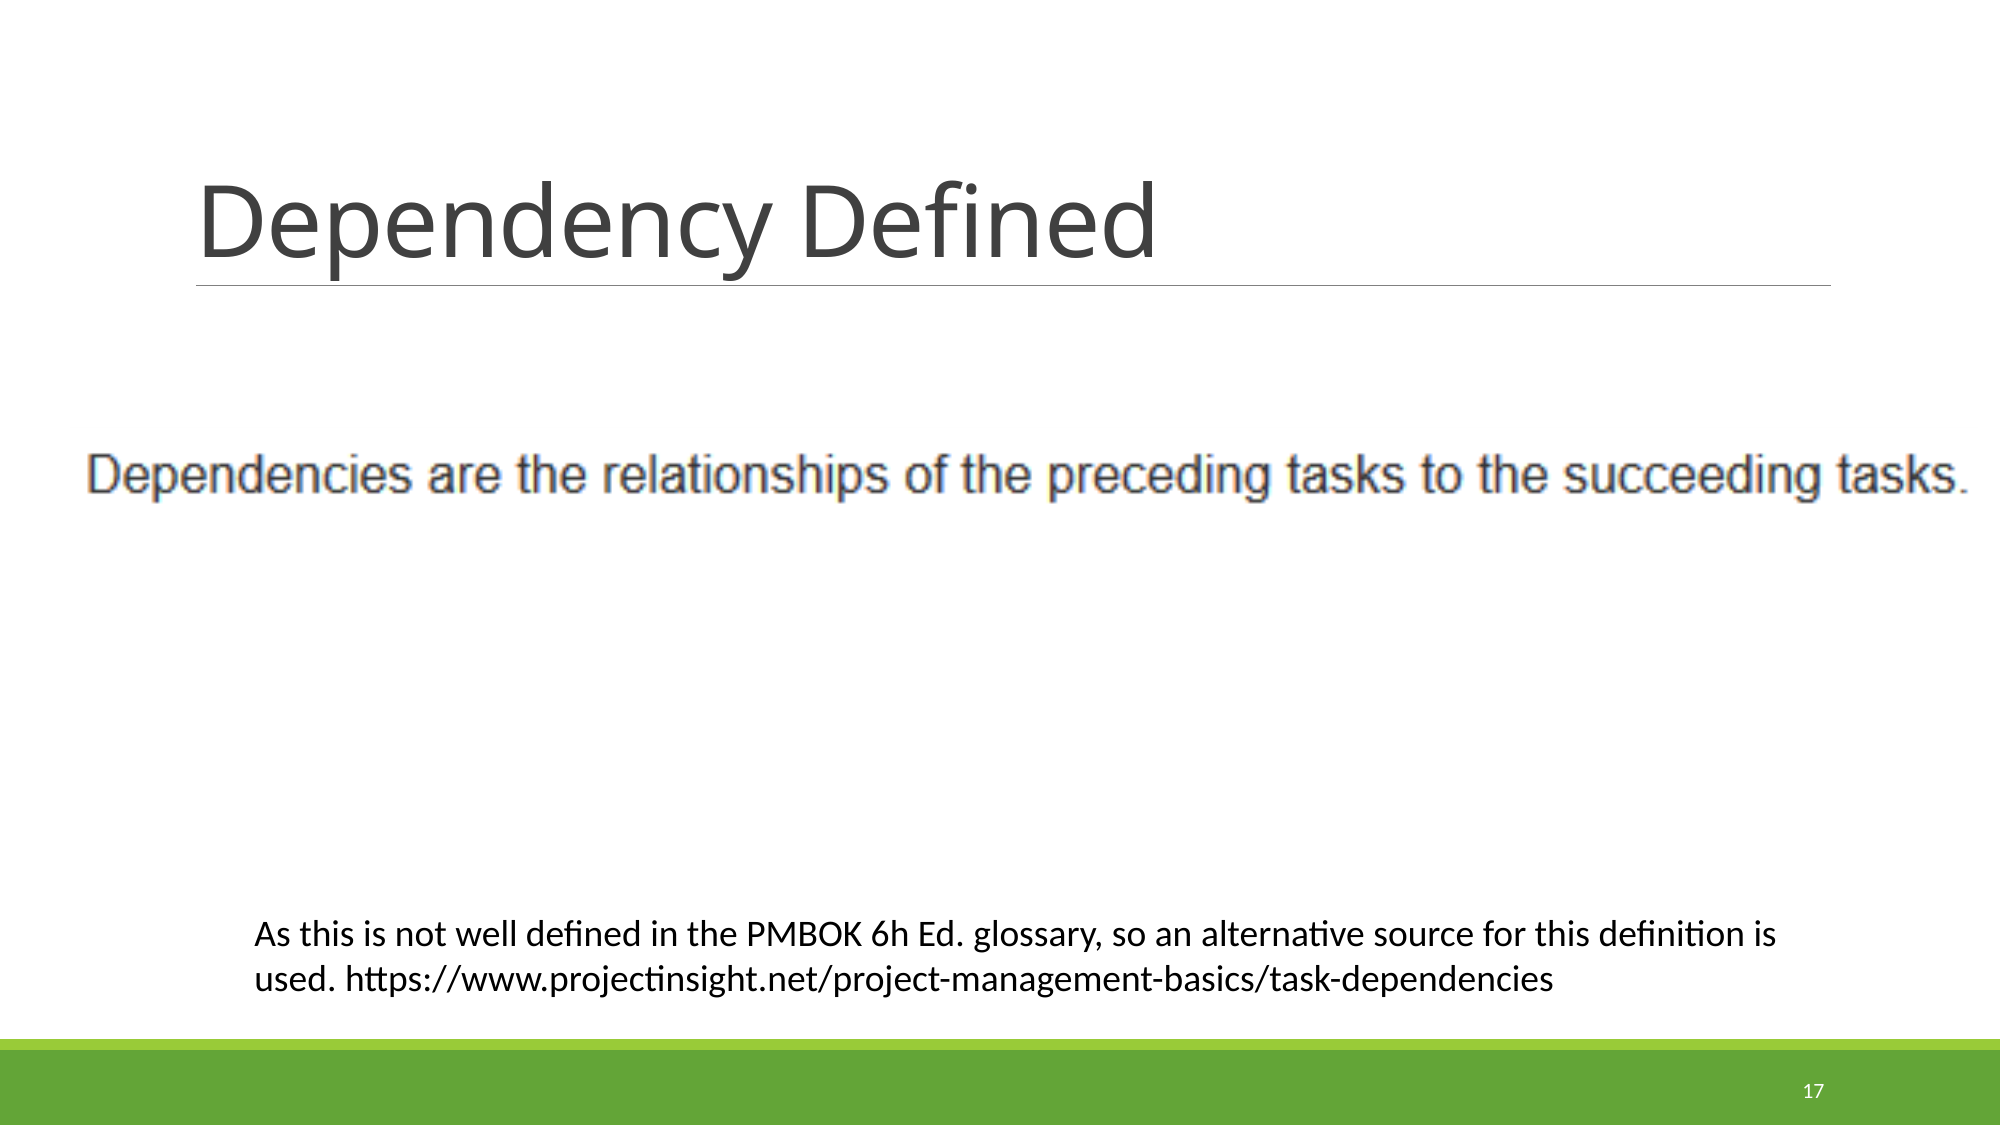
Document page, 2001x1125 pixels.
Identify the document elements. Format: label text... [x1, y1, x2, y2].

text_box As this is not well defined in the PMBOK 6h Ed. glossary, so an alternative source for this definition is used. https://www.projectinsight.net/project-management-basics/task-dependencies [239, 902, 1830, 1007]
picture [70, 426, 1978, 521]
title Dependency Defined [180, 47, 1830, 285]
slide_number 17 [1624, 1059, 1840, 1120]
